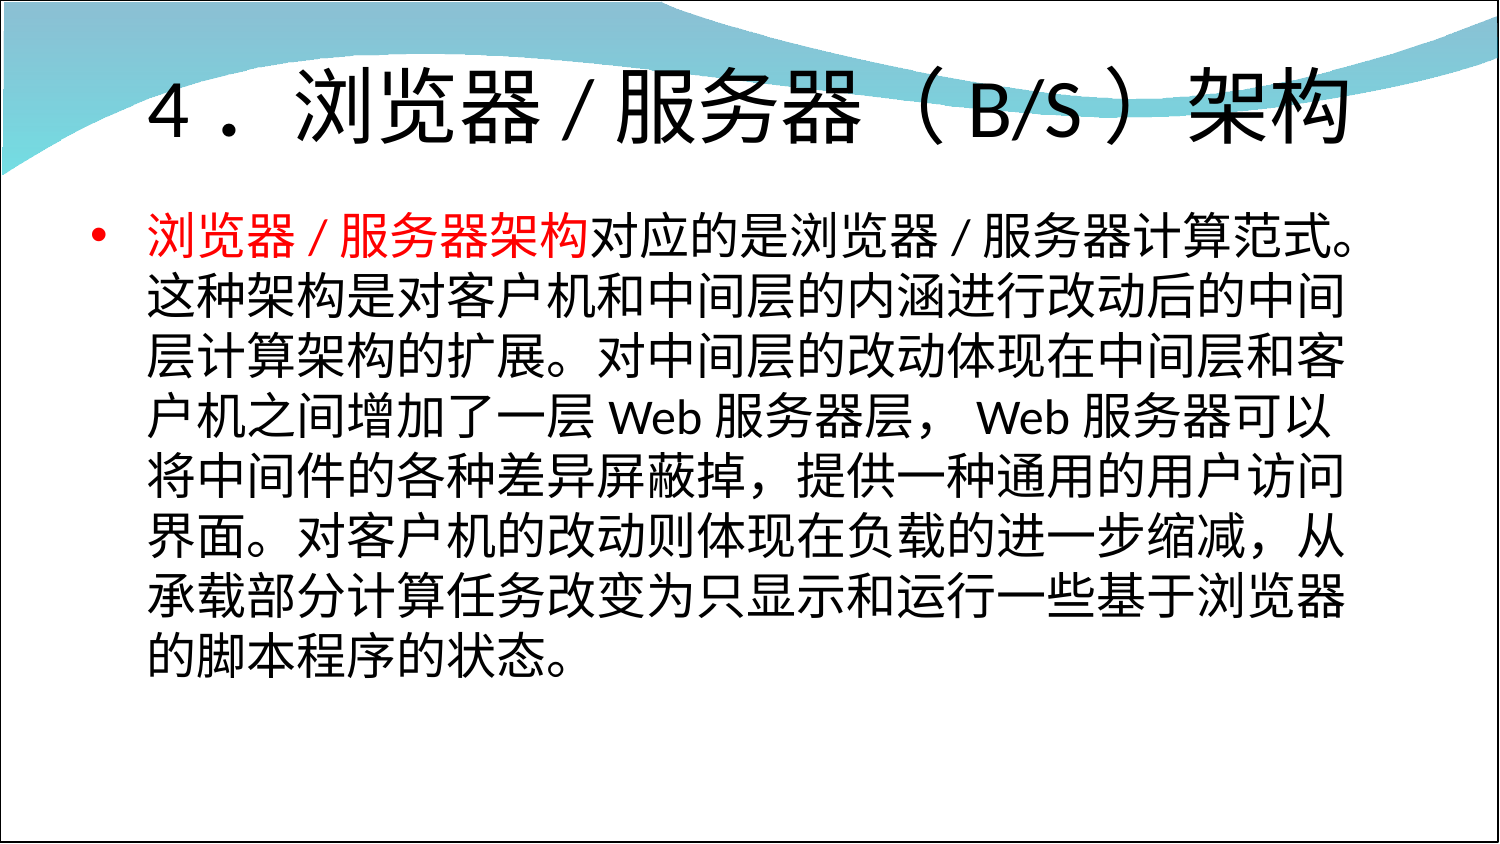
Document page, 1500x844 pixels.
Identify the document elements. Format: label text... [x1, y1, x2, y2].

list 浏览器/服务器架构对应的是浏览器/服务器计算范式。这种架构是对客户机和中间层的内涵进行改动后的中间层计算架构的扩展。对中间层的改动体现在中间层和客户机之间增加了一层Web服务器层，Web服务器可以将中间件的各种差异屏蔽掉，提供一种通用的用户访问界面。对客户机的改动则体现在负载的进一步缩减，从承载部分计算任务改变为只显示和运行一些基于浏览器的脚本程序的状态。 [75, 196, 1388, 765]
title 4．浏览器/服务器（B/S）架构 [75, 33, 1425, 175]
